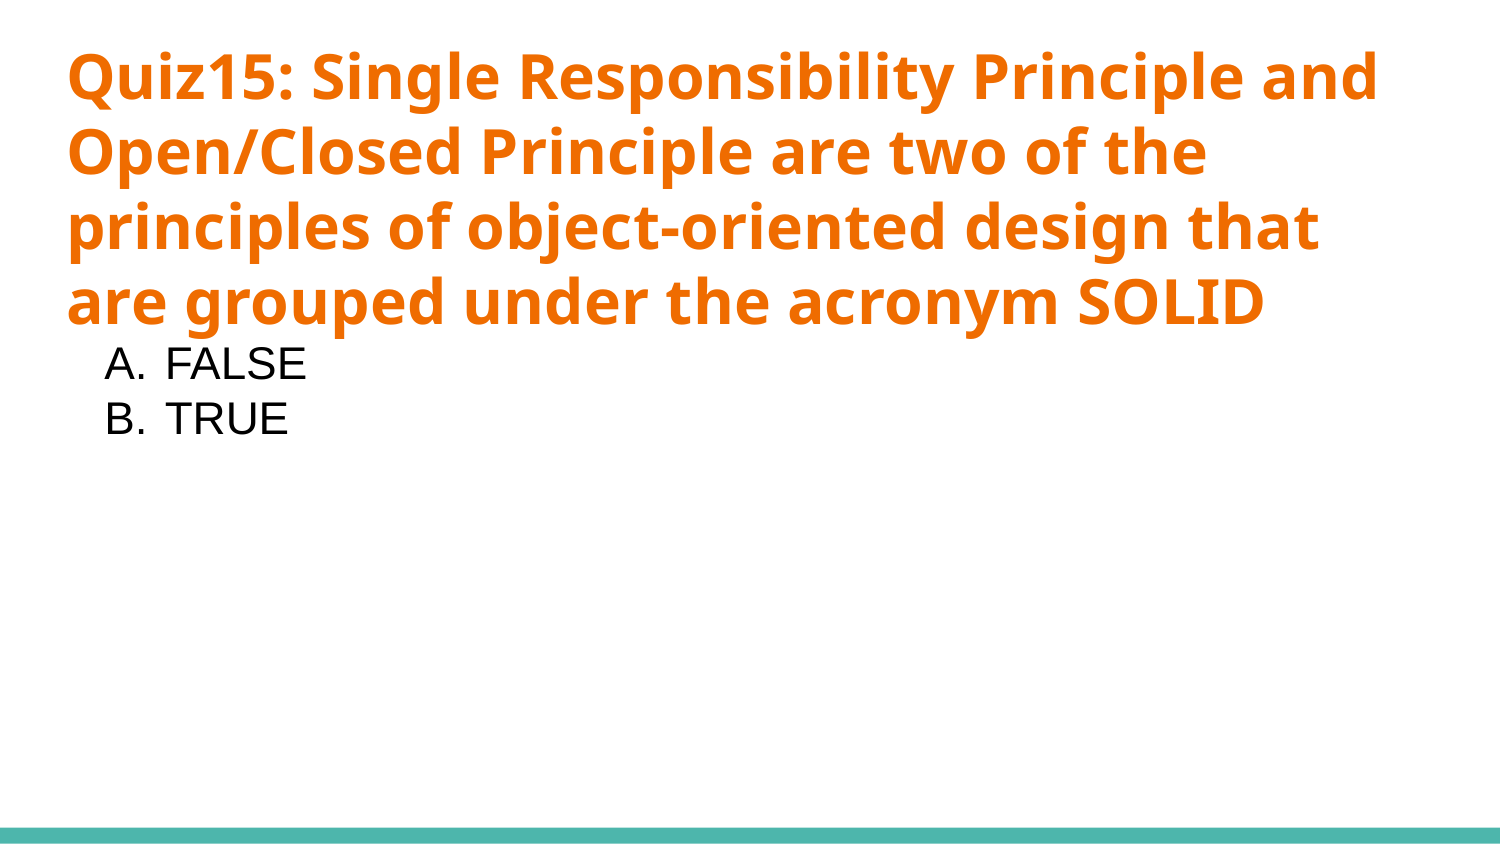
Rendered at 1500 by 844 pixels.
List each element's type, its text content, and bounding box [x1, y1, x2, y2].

text_box FALSE TRUE [74, 282, 1056, 441]
title Quiz15: Single Responsibility Principle and Open/Closed Principle are two of the principles of object-oriented design that are grouped under the acronym SOLID [51, 22, 1449, 283]
